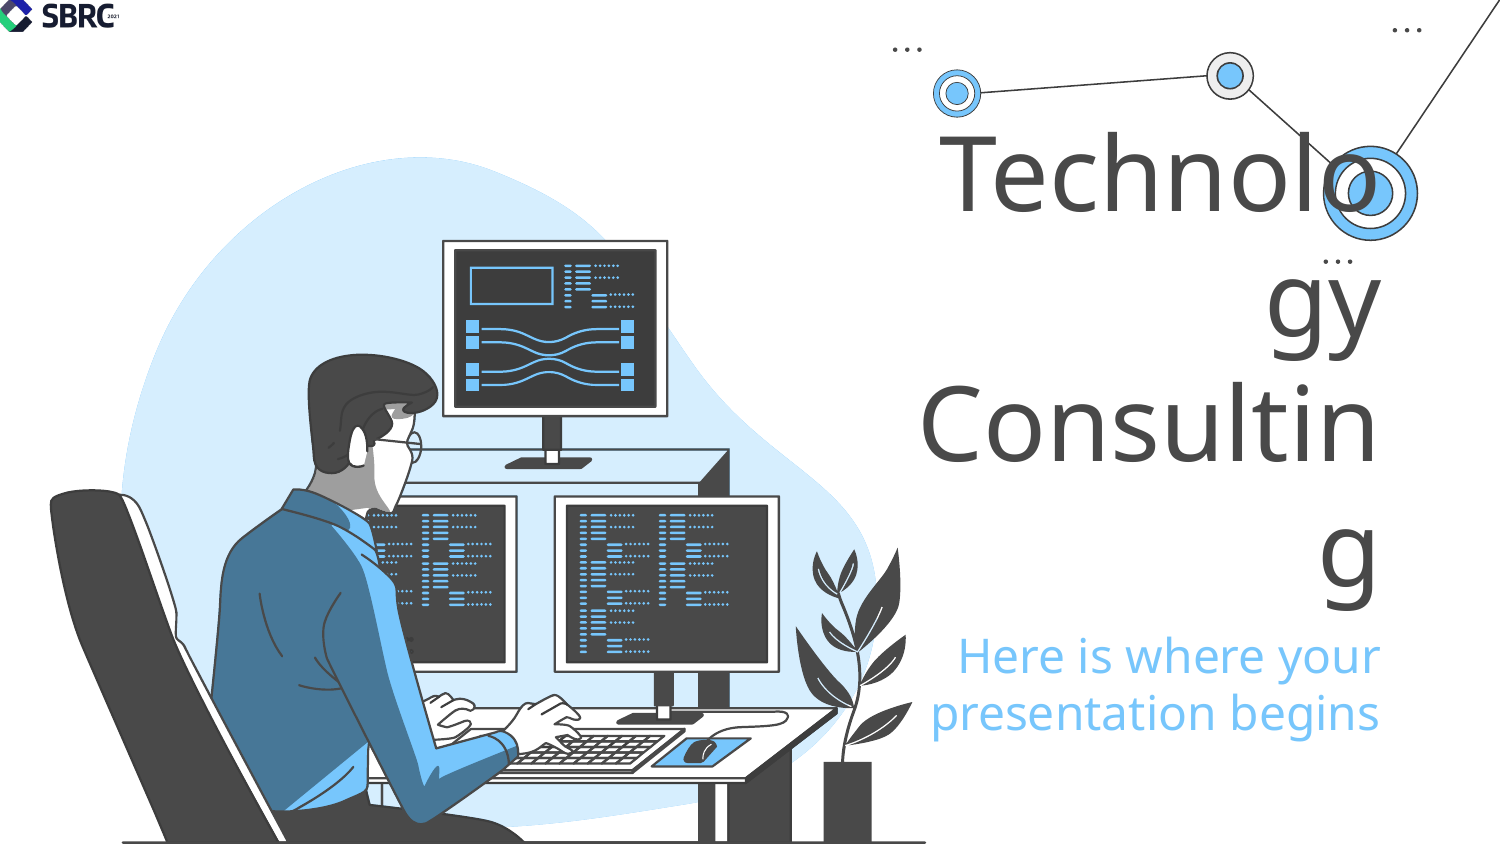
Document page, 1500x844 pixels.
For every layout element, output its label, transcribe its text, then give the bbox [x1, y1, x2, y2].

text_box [1354, 172, 1375, 211]
picture [0, 0, 119, 32]
subtitle Here is where your presentation begins [932, 610, 1397, 758]
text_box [1325, 155, 1361, 208]
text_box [49, 157, 927, 844]
title Technology Consulting [932, 328, 1397, 610]
